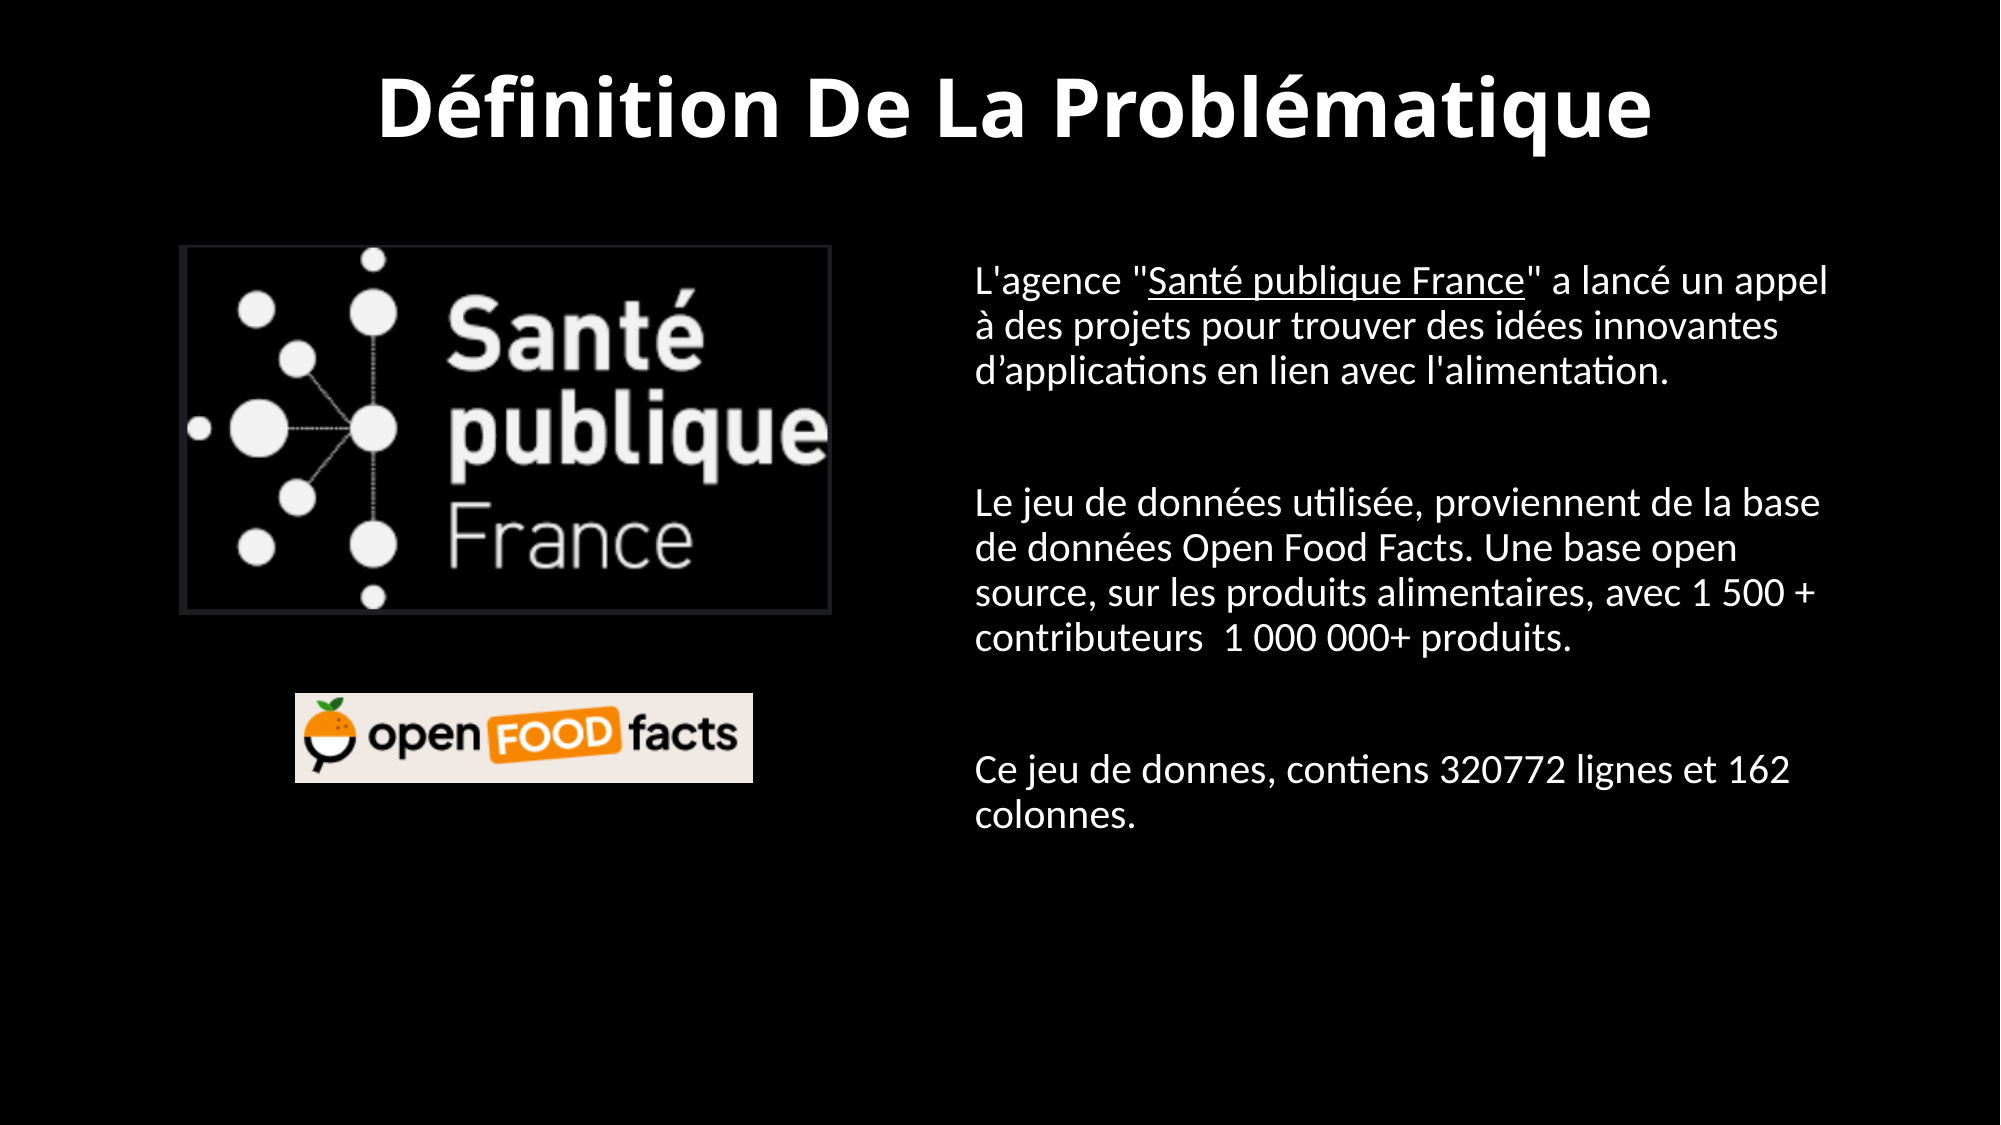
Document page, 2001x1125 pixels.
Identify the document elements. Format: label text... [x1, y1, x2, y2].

picture [295, 693, 753, 783]
title Définition De La Problématique [188, 59, 1863, 251]
text_box [113, 204, 1000, 974]
list L'agence "Santé publique France" a lancé un appel à des projets pour trouver des idées innovantes d’applications en lien avec l'alimentation. Le jeu de données utilisée, proviennent de la base de données Open Food Facts. Une base open source, sur les produits alimentaires, avec 1 500 + contributeurs 1 000 000+ produits. Ce jeu de donnes, contiens 320772 lignes et 162 colonnes. [959, 251, 1863, 1066]
picture [179, 245, 832, 615]
